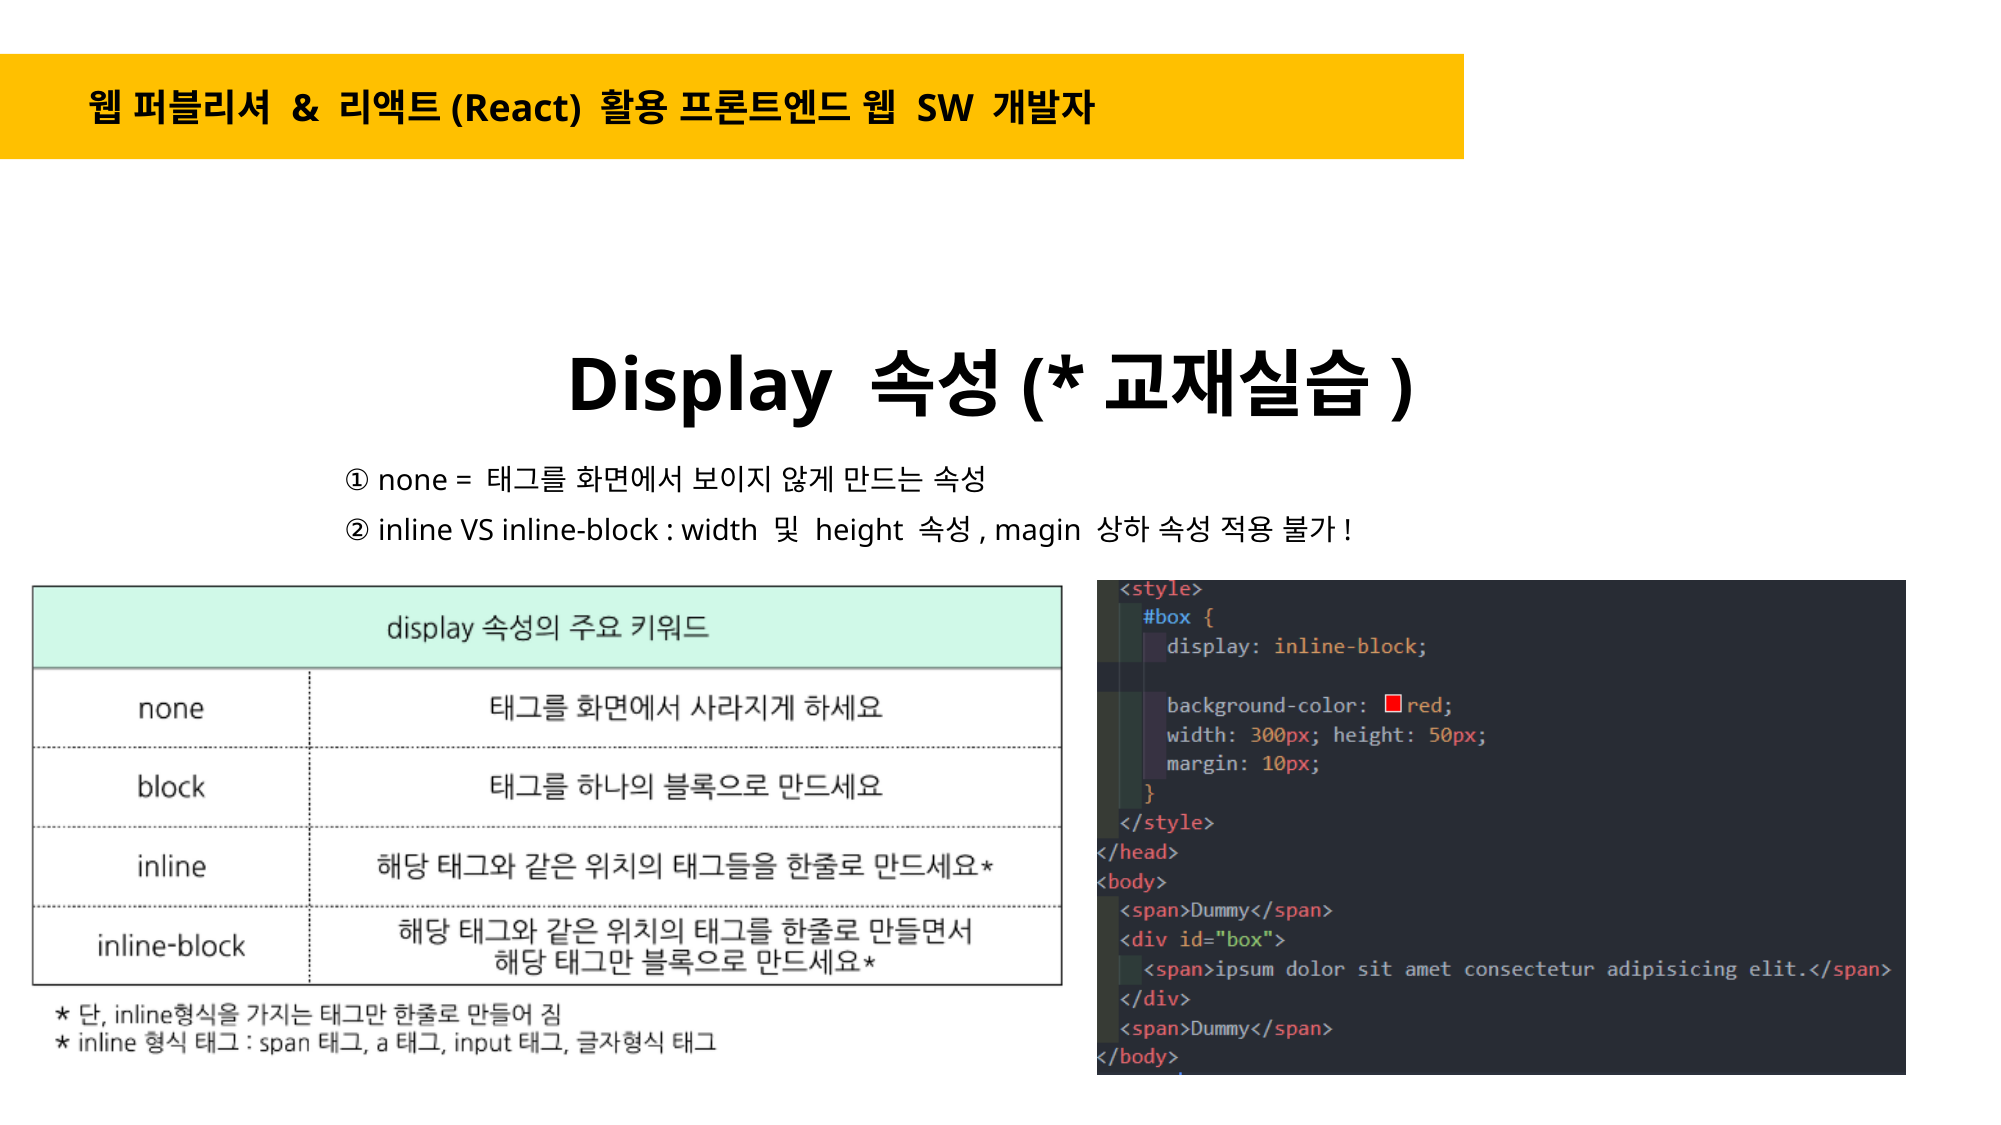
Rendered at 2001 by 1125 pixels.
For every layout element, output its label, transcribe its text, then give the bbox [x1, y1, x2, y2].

text_box ① none = 태그를 화면에서 보이지 않게 만드는 속성 [329, 453, 1671, 504]
picture [26, 578, 1080, 1075]
text_box ② inline VS inline-block : width 및 height 속성, magin 상하 속성 적용 불가! [329, 504, 1831, 554]
text_box Display 속성(*교재실습) [428, 330, 1572, 433]
picture [1097, 580, 1906, 1075]
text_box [0, 53, 1464, 160]
